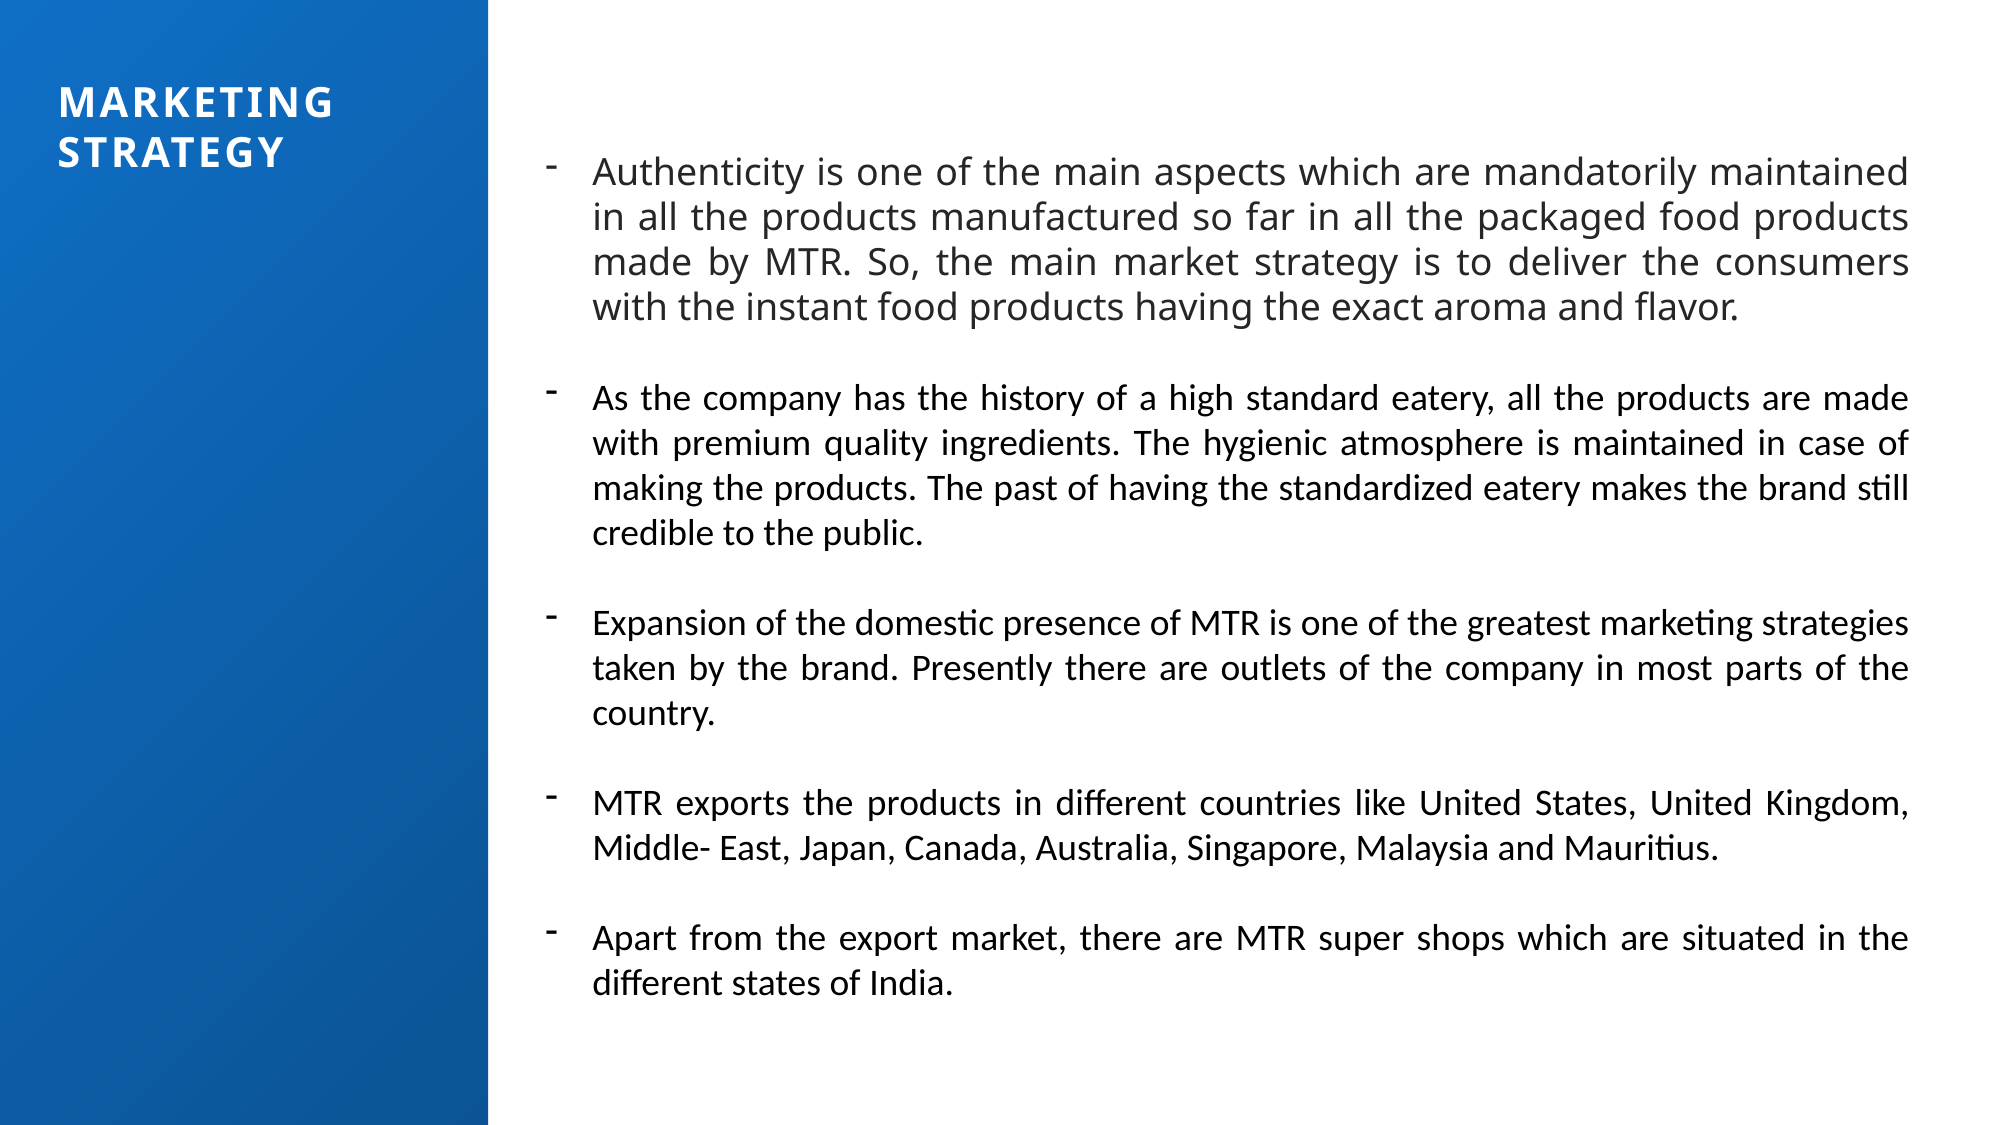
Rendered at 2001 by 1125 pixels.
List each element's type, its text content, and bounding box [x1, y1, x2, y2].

text_box Authenticity is one of the main aspects which are mandatorily maintained in all the products manufactured so far in all the packaged food products made by MTR. So, the main market strategy is to deliver the consumers with the instant food products having the exact aroma and flavor. As the company has the history of a high standard eatery, all the products are made with premium quality ingredients. The hygienic atmosphere is maintained in case of making the products. The past of having the standardized eatery makes the brand still credible to the public. Expansion of the domestic presence of MTR is one of the greatest marketing strategies taken by the brand. Presently there are outlets of the company in most parts of the country. MTR exports the products in different countries like United States, United Kingdom, Middle- East, Japan, Canada, Australia, Singapore, Malaysia and Mauritius. Apart from the export market, there are MTR super shops which are situated in the different states of India. [530, 140, 1926, 1055]
text_box [0, 0, 489, 1125]
text_box MARKETING STRATEGY [42, 67, 428, 183]
